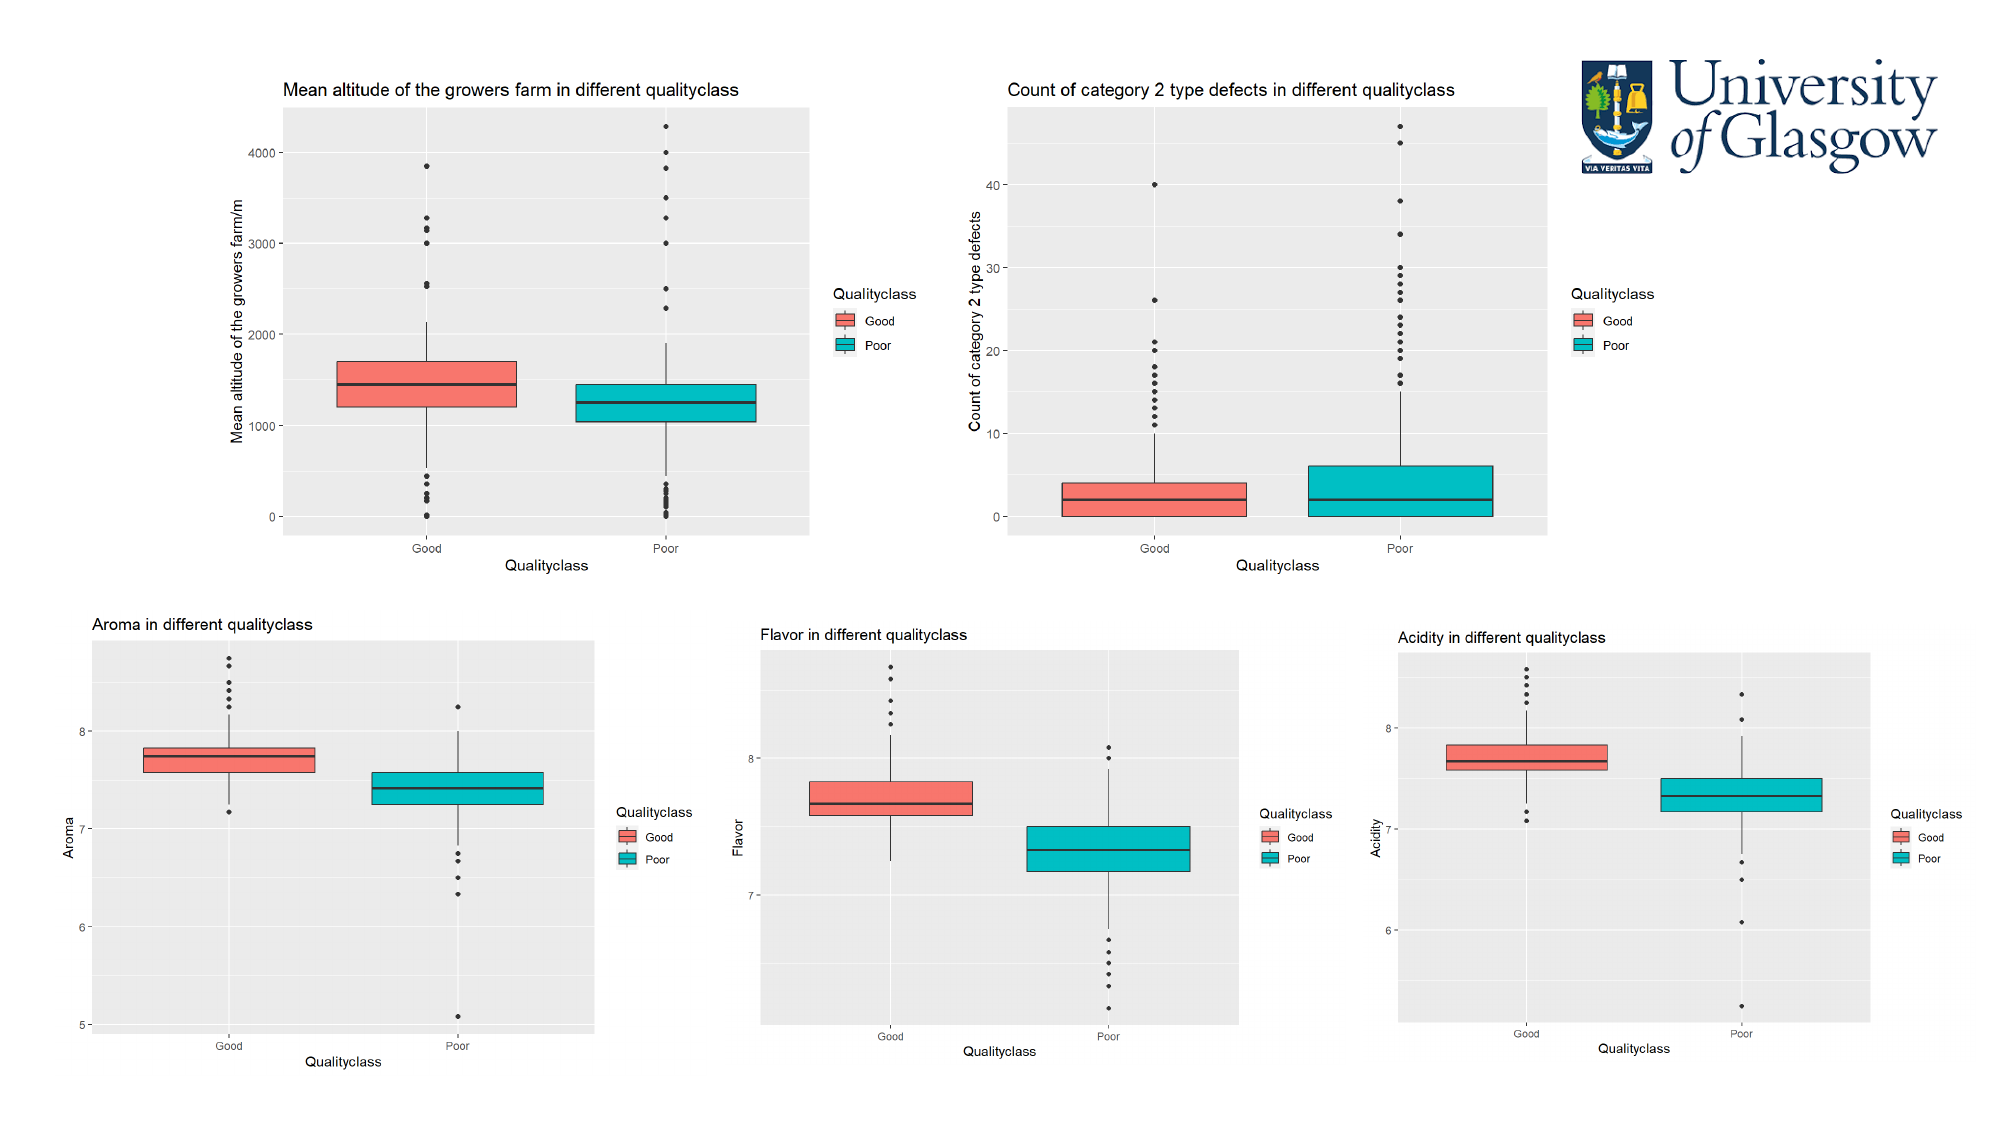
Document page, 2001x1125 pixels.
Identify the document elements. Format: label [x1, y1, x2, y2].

picture [725, 621, 1346, 1065]
picture [55, 610, 707, 1076]
picture [222, 74, 932, 581]
picture [960, 59, 1938, 581]
picture [1363, 624, 1976, 1062]
